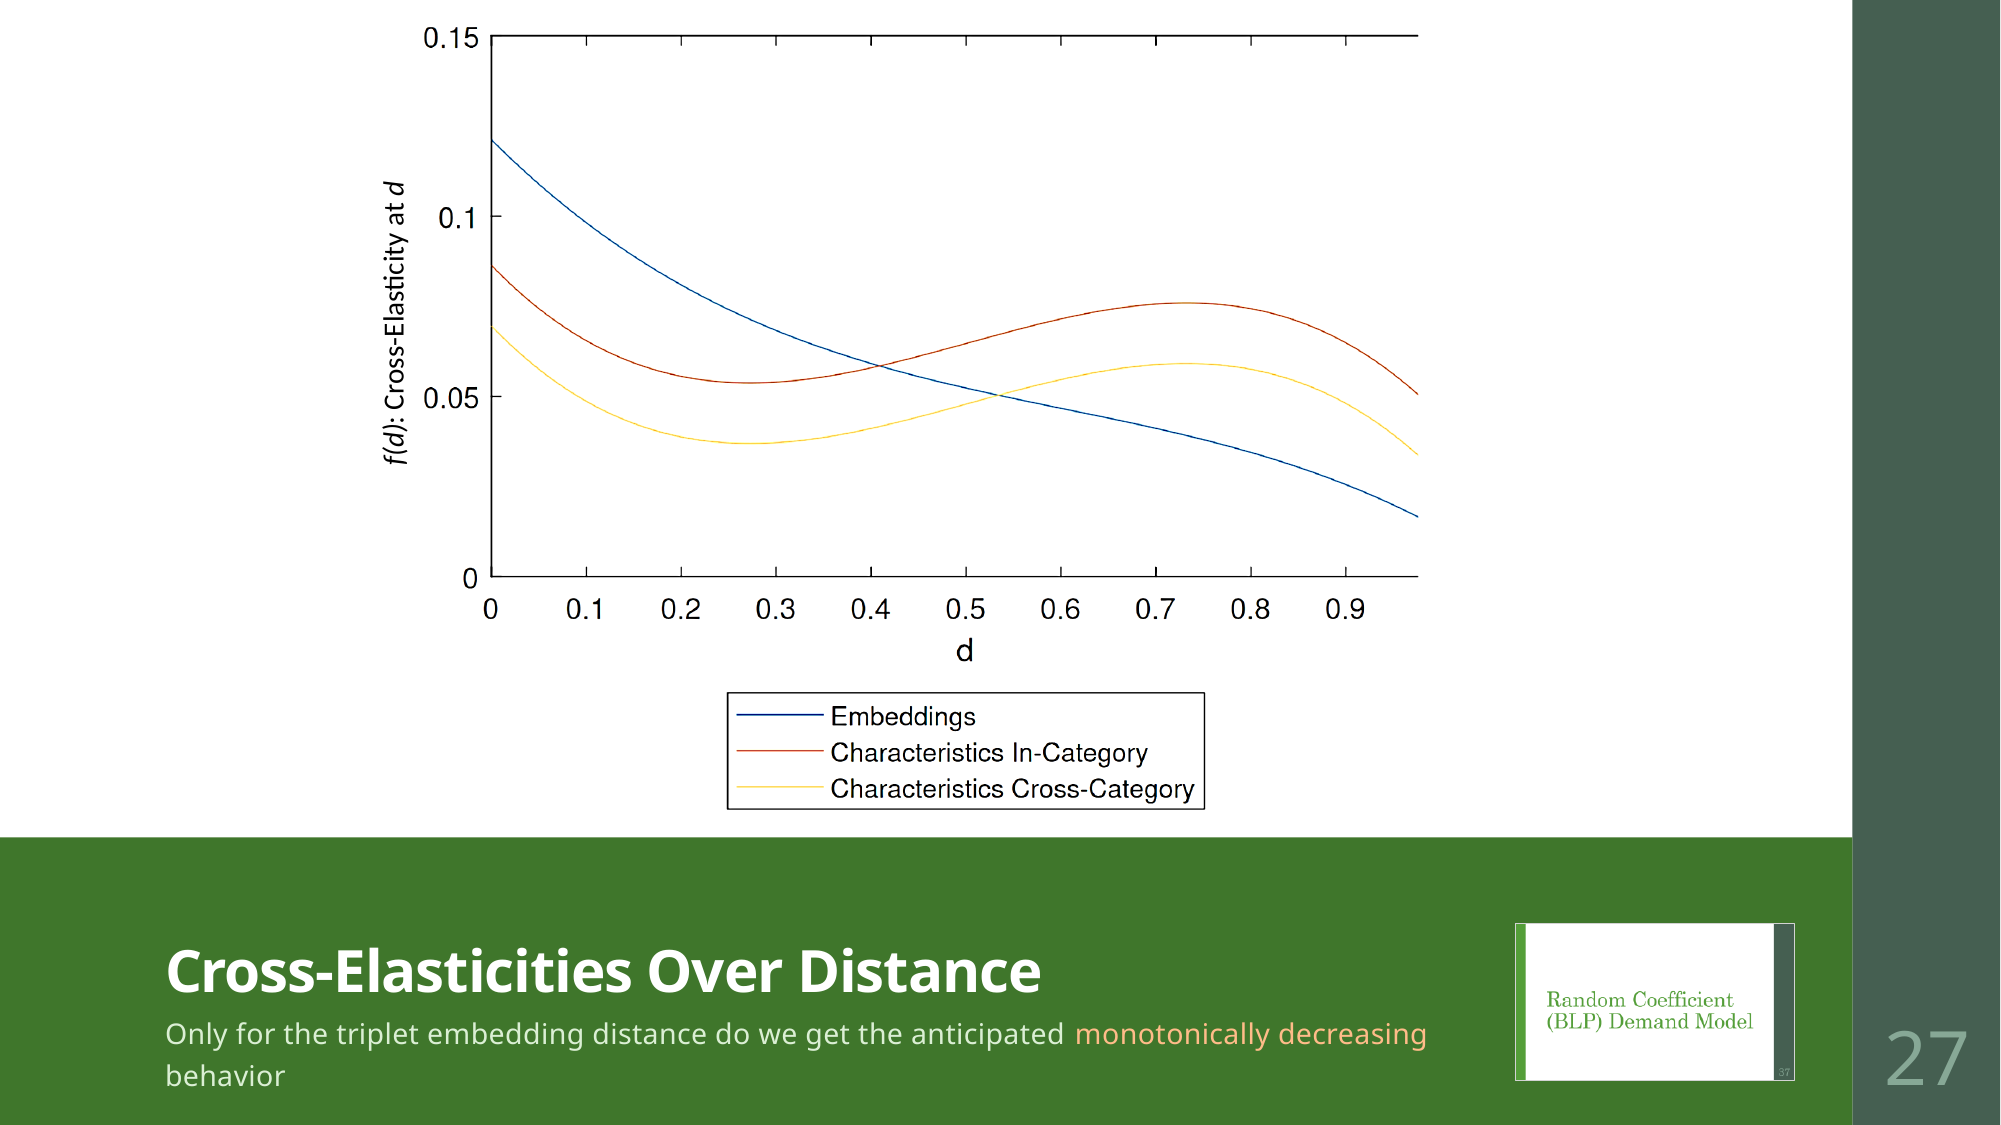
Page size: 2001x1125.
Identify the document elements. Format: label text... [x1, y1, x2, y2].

picture [417, 17, 1449, 819]
picture [1516, 924, 1794, 1080]
text_box f(d): Cross-Elasticity at d [367, 145, 410, 481]
slide_number 27 [1852, 1012, 2000, 1110]
title Cross-Elasticities Over Distance [150, 862, 1788, 1002]
list Only for the triplet embedding distance do we get the anticipated monotonically decreasing behavior [150, 1002, 1522, 1100]
